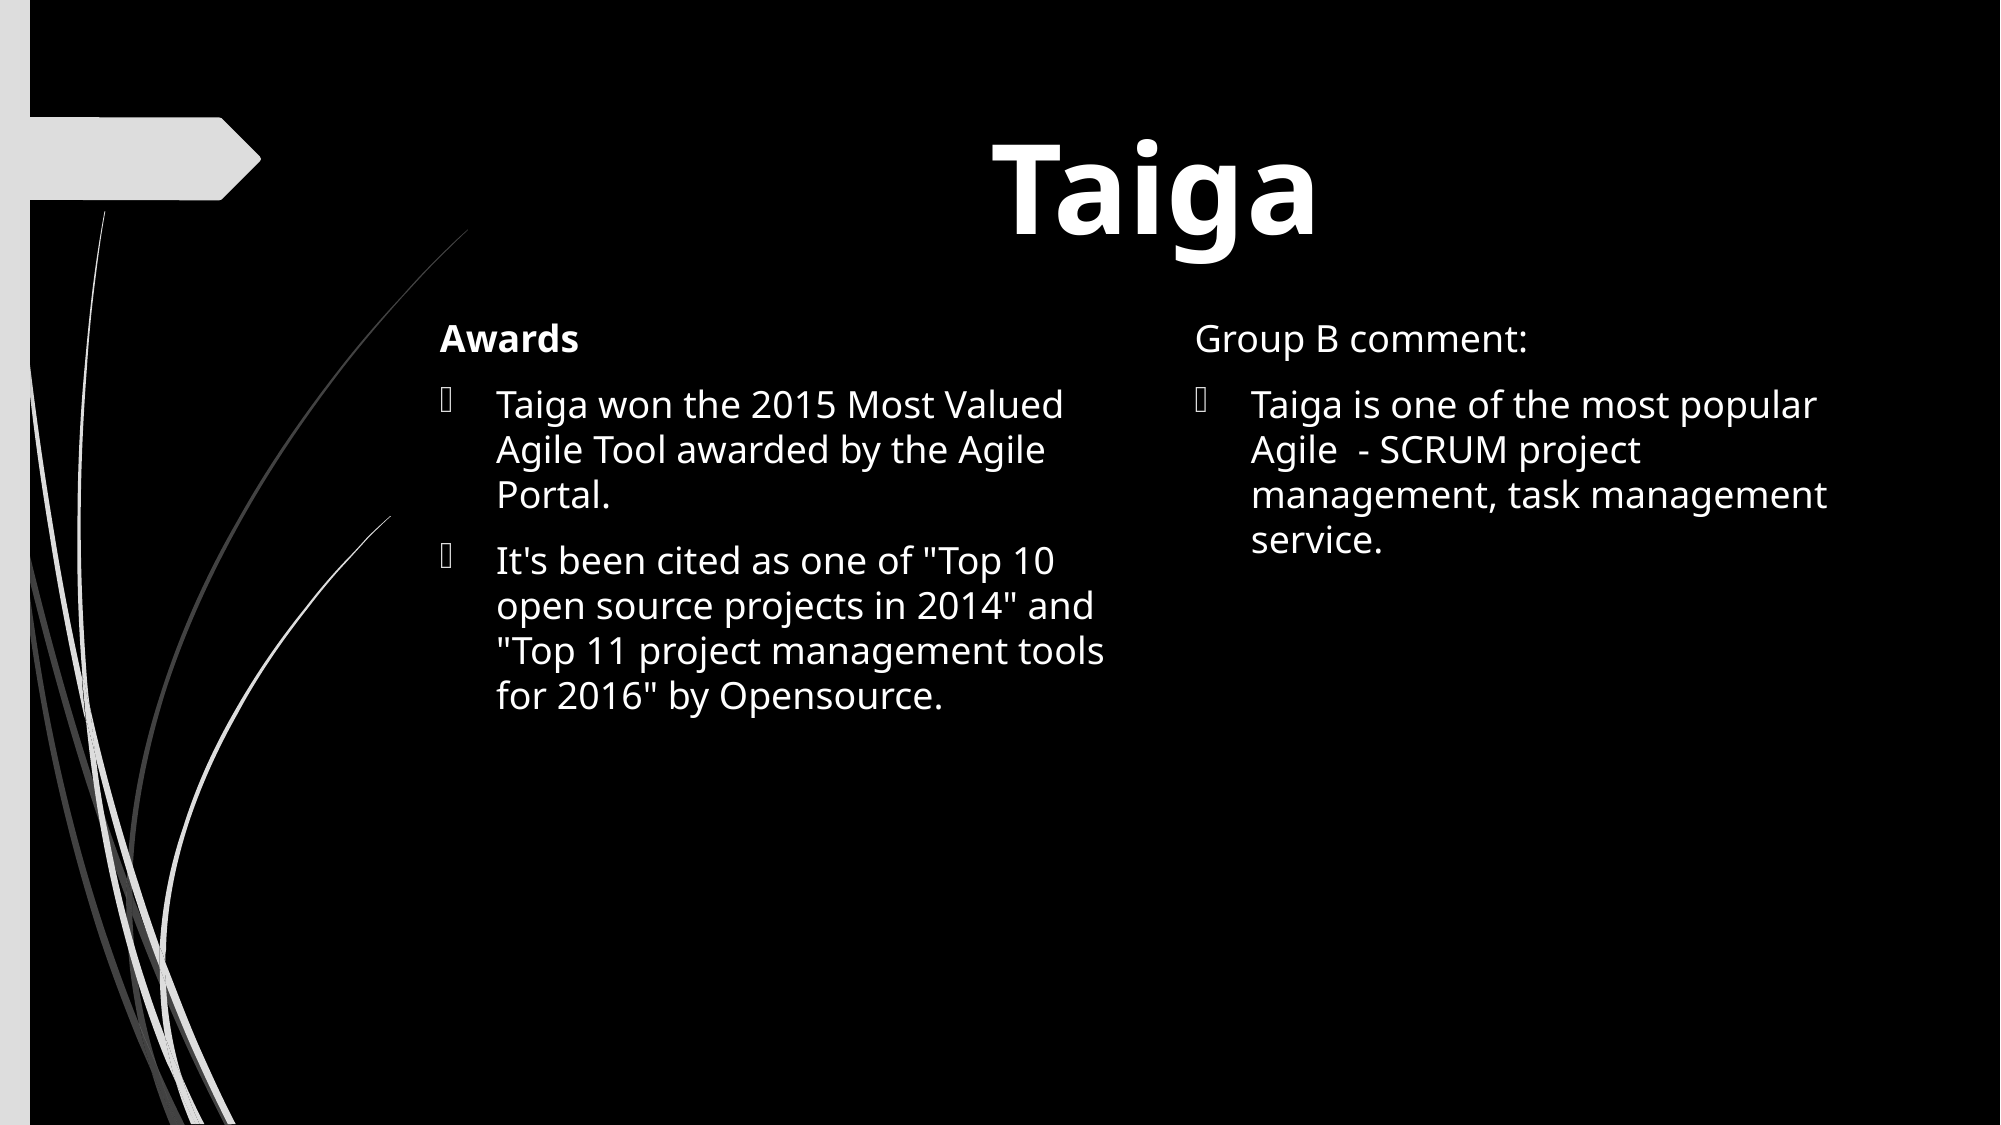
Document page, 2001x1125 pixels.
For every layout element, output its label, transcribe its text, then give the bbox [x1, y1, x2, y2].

list Group B comment: Taiga is one of the most popular Agile - SCRUM project management, task management service. [1179, 242, 1888, 969]
title Taiga [425, 102, 1888, 292]
list Awards Taiga won the 2015 Most Valued Agile Tool awarded by the Agile Portal. It's been cited as one of "Top 10 open source projects in 2014" and "Top 11 project management tools for 2016" by Opensource. [424, 242, 1133, 970]
